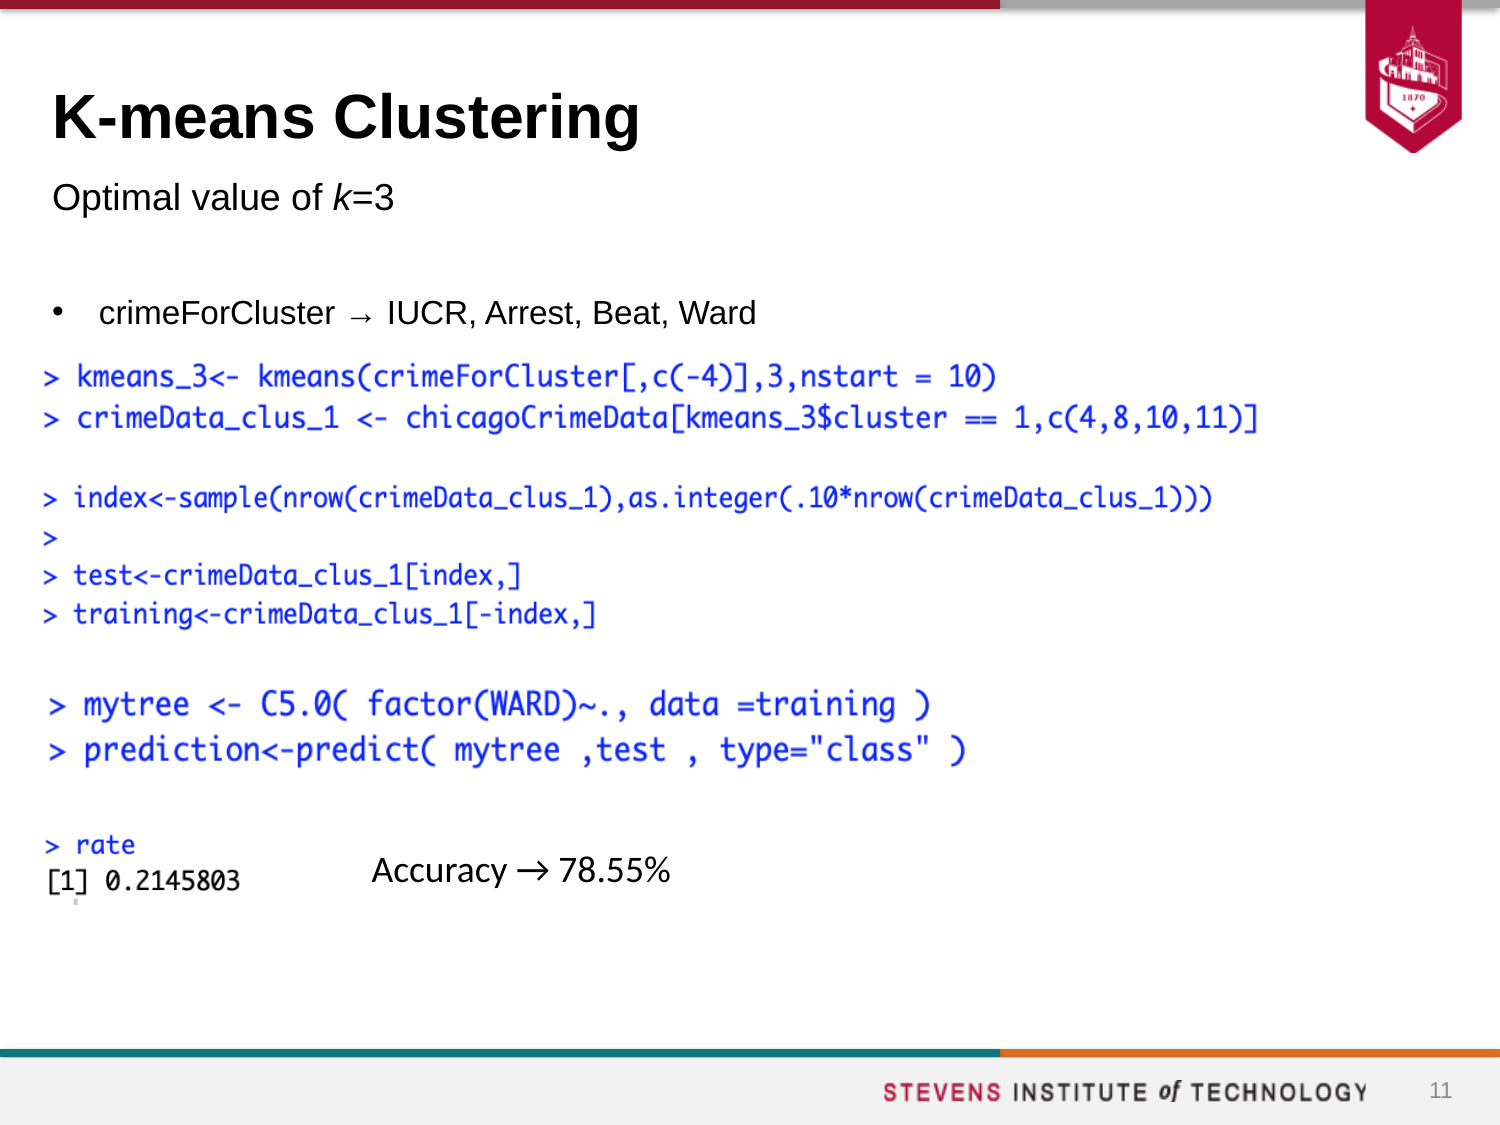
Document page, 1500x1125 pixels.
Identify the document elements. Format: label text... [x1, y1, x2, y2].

picture [36, 360, 1285, 445]
picture [36, 824, 267, 905]
list Optimal value of k=3 [37, 165, 1463, 232]
picture [36, 678, 988, 777]
list crimeForCluster → IUCR, Arrest, Beat, Ward [37, 284, 1463, 1004]
title K-means Clustering [37, 68, 1236, 157]
picture [36, 480, 1232, 635]
slide_number 11 [1401, 1059, 1481, 1120]
text_box Accuracy → 78.55% [356, 837, 695, 897]
